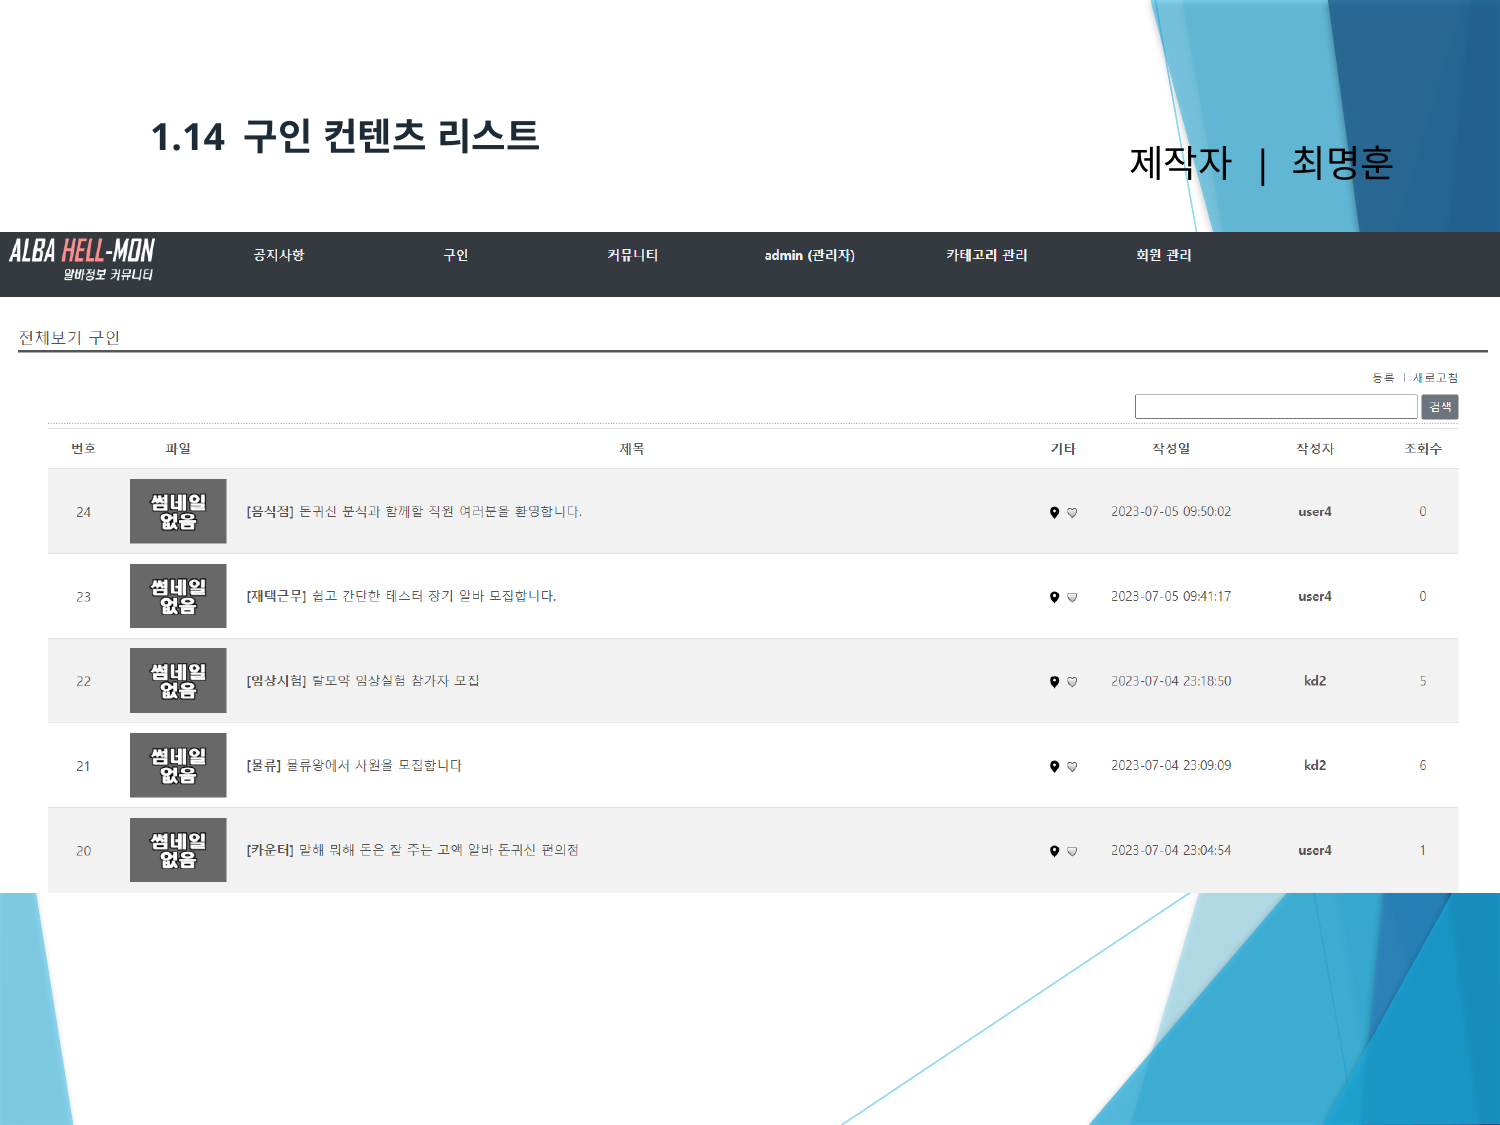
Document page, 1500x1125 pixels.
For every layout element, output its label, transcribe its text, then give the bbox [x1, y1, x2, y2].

picture [0, 231, 1500, 893]
text_box 1.14 구인 컨텐츠 리스트 [135, 67, 1433, 200]
text_box 제작자 | 최명훈 [1114, 133, 1500, 193]
